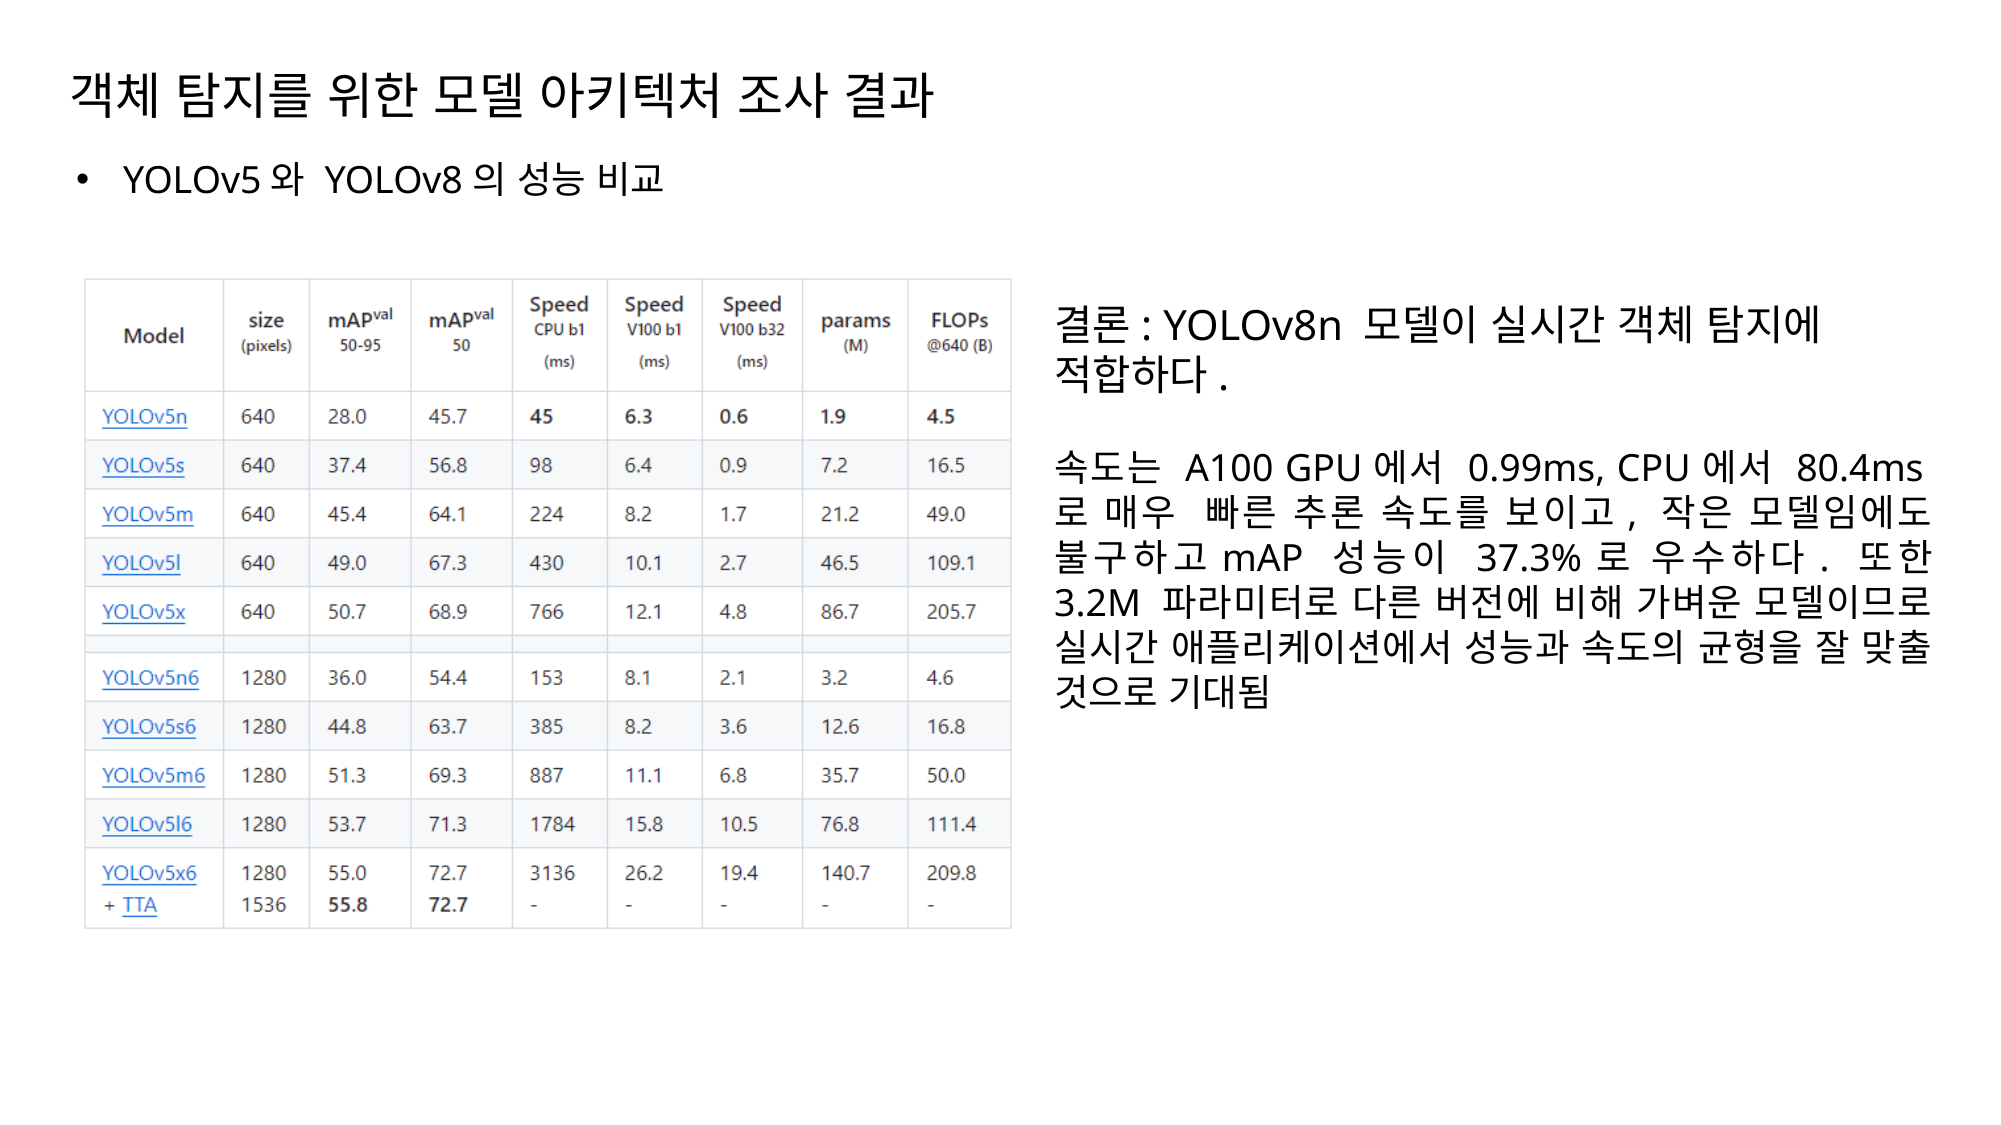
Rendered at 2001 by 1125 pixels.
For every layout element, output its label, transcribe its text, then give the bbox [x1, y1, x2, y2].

text_box YOLOv5와 YOLOv8의 성능 비교 [61, 148, 691, 209]
picture [78, 272, 1021, 933]
text_box 결론: YOLOv8n 모델이 실시간 객체 탐지에 적합하다. 속도는 A100 GPU에서 0.99ms, CPU에서 80.4ms로 매우 빠른 추론 속도를 보이고, 작은 모델임에도 불구하고mAP 성능이 37.3%로 우수하다. 또한 3.2M 파라미터로 다른 버전에 비해 가벼운 모델이므로 실시간 애플리케이션에서 성능과 속도의 균형을 잘 맞출 것으로 기대됨 [1039, 291, 1948, 721]
text_box 객체 탐지를 위한 모델 아키텍처 조사 결과 [54, 57, 951, 133]
